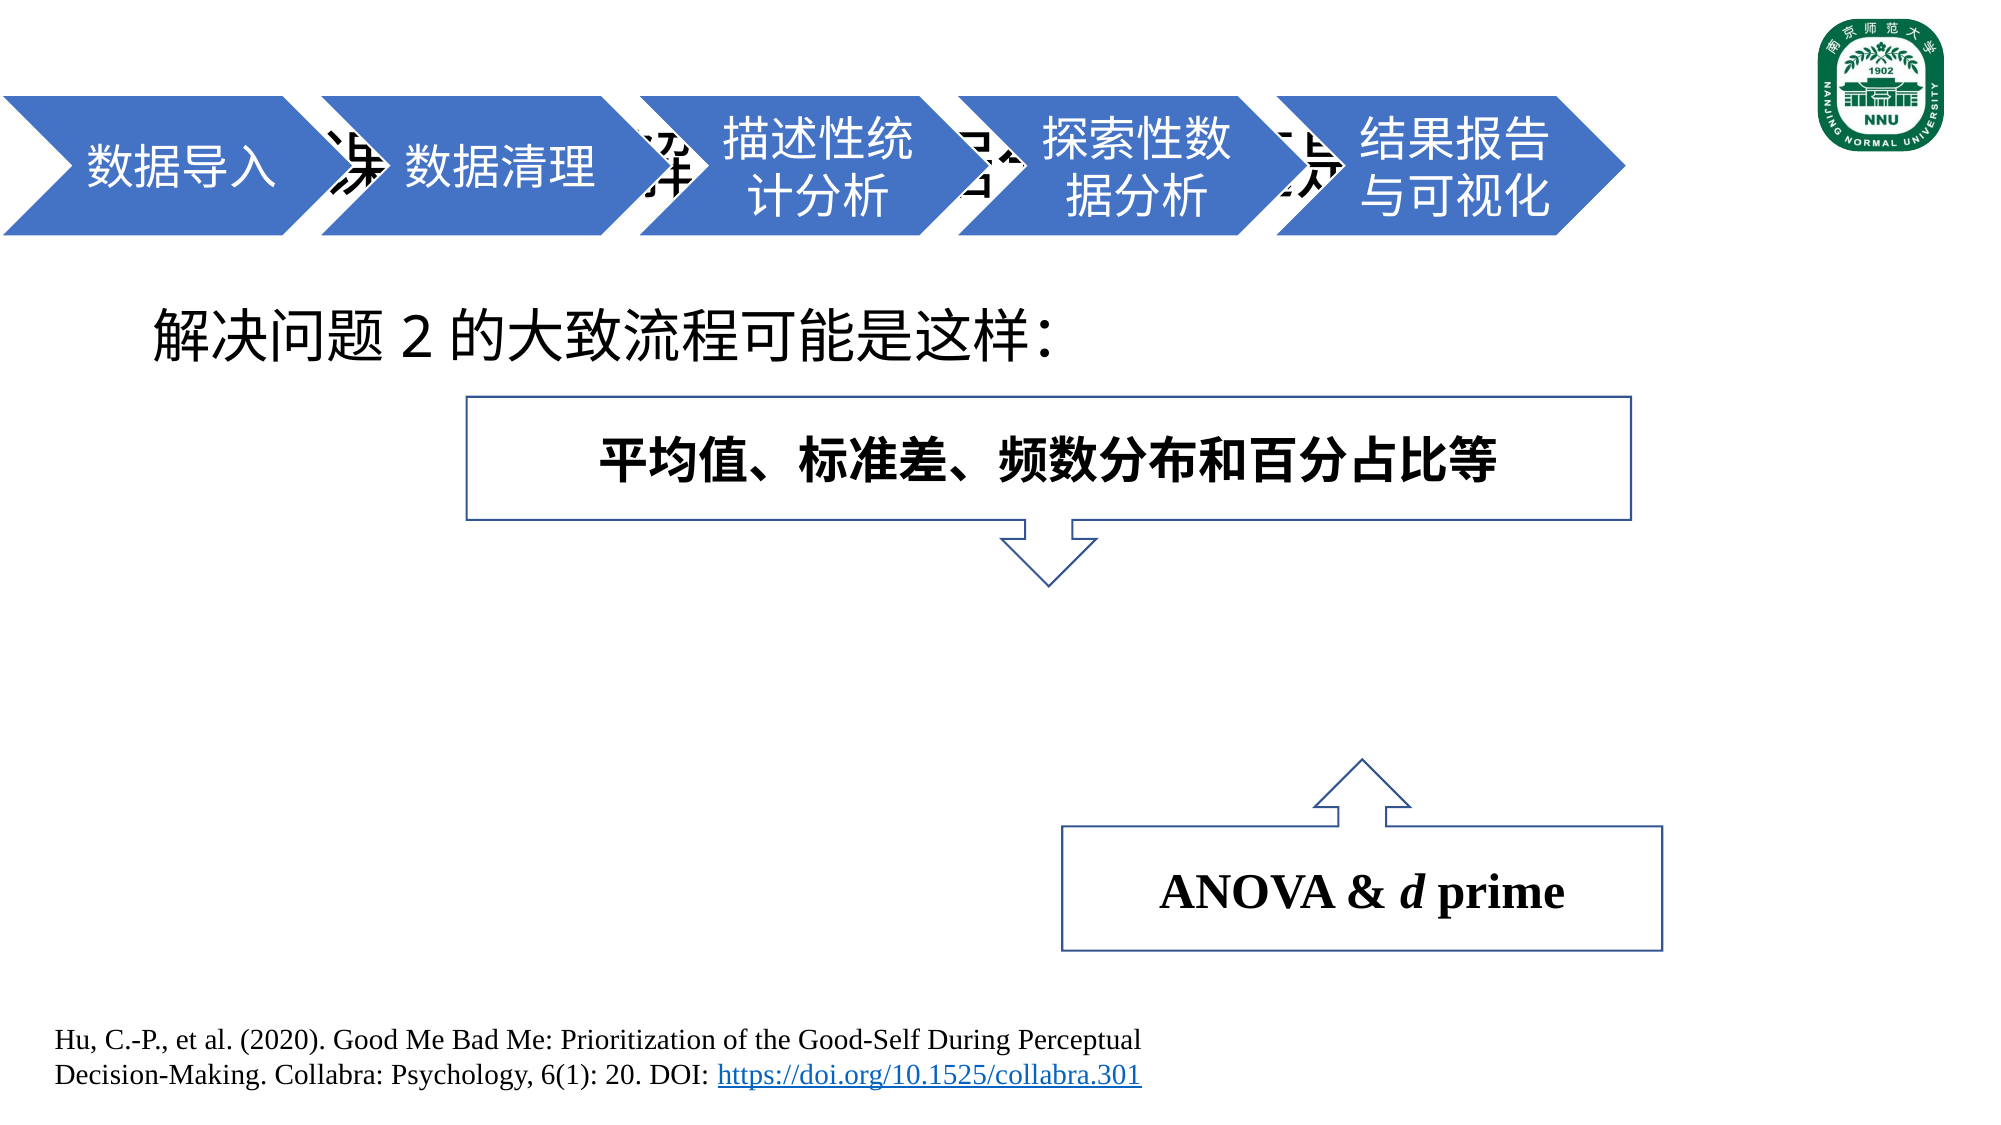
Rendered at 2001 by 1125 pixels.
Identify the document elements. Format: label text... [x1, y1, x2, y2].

picture [1817, 18, 1944, 152]
text_box ANOVA & d prime [1061, 841, 1664, 952]
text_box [235, 508, 1863, 841]
title 1. 本课程中拟解决的数据分析问题是？ [137, 59, 1863, 278]
text_box Hu, C.-P., et al. (2020). Good Me Bad Me: Prioritization of the Good-Self During Perceptual Decision-Making. Collabra: Psychology, 6(1): 20. DOI: https://doi.org/10.1525/collabra.301 [39, 1013, 1256, 1098]
list 解决问题2的大致流程可能是这样： [137, 299, 1863, 1014]
text_box 平均值、标准差、频数分布和百分占比等 [465, 395, 1633, 508]
